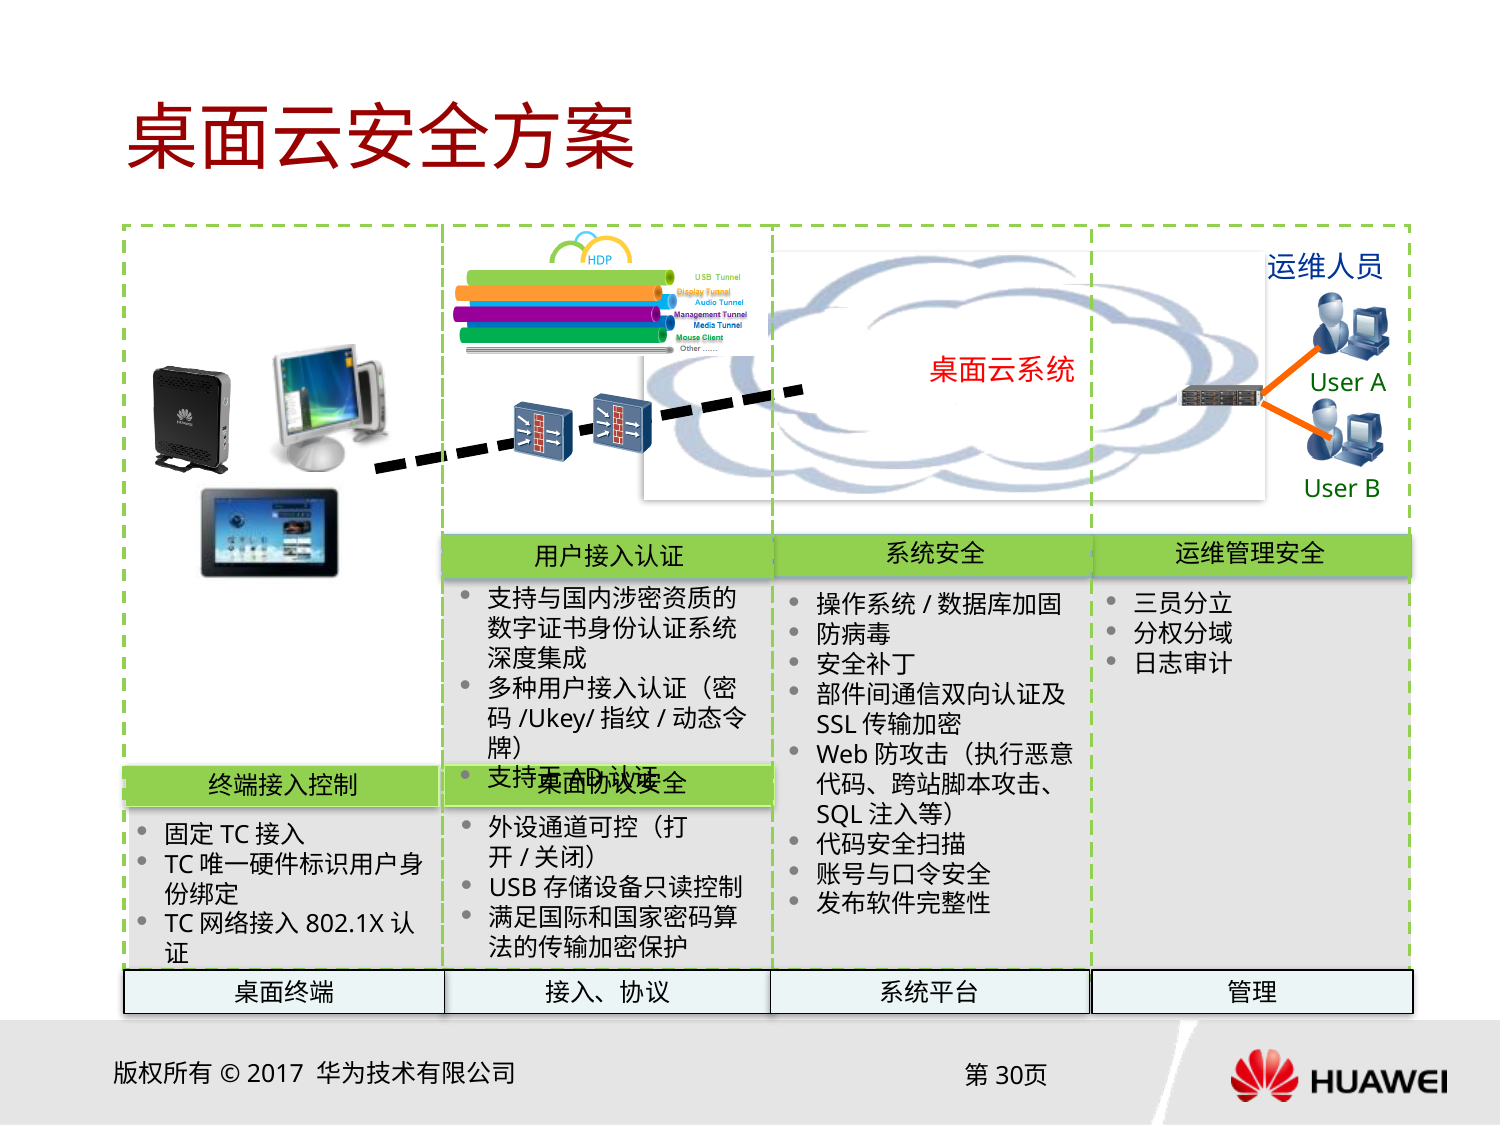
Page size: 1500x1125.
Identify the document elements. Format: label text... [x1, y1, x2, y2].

title 桌面云安全方案 [111, 63, 1412, 207]
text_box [122, 225, 1430, 1018]
picture [0, 1020, 1500, 1125]
